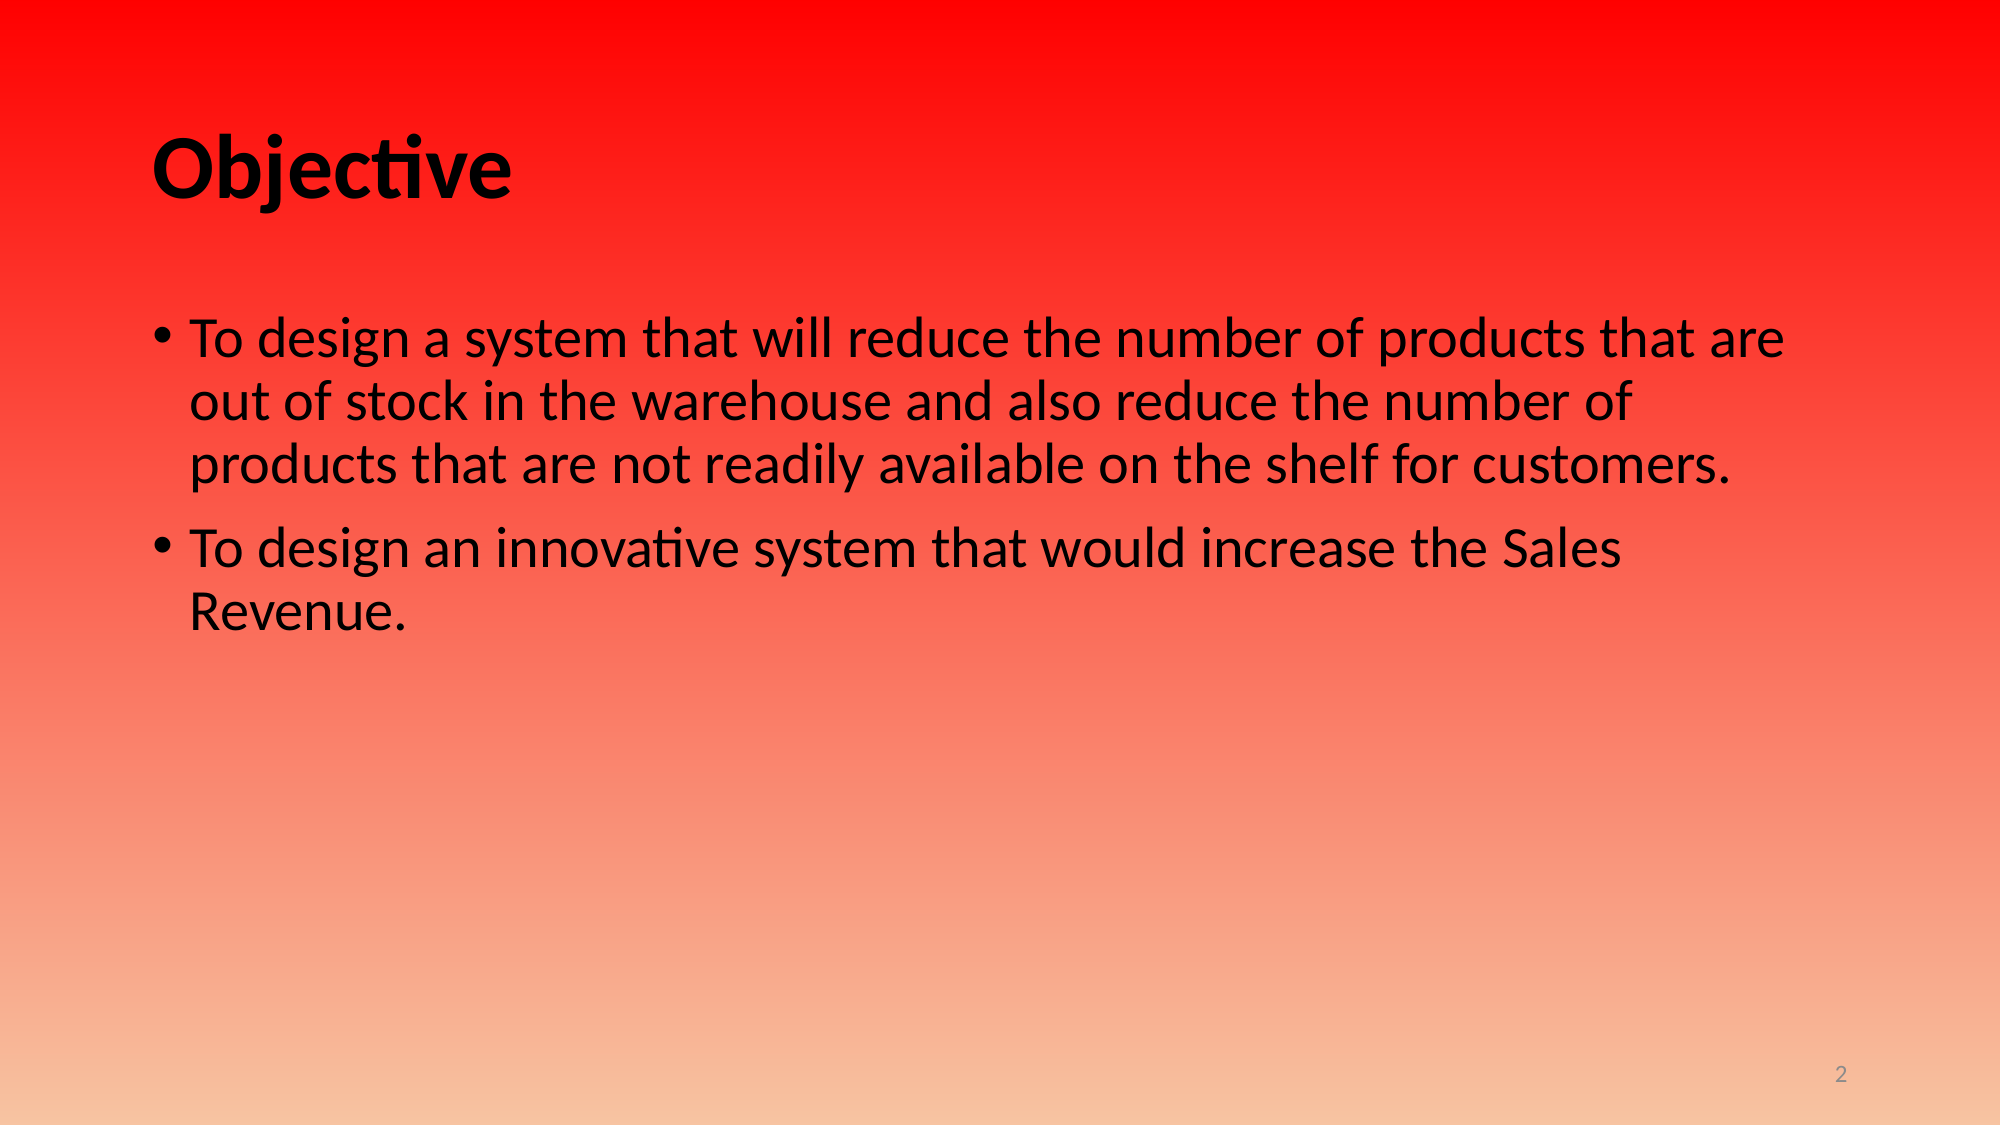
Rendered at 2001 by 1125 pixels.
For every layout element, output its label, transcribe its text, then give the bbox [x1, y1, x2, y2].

table_cell 8 [0, 554, 137, 558]
title Objective [137, 59, 1863, 278]
table_cell 8 [1863, 554, 2000, 558]
slide_number 2 [1412, 1042, 1863, 1103]
list To design a system that will reduce the number of products that are out of stock in the warehouse and also reduce the number of products that are not readily available on the shelf for customers. To design an innovative system that would increase the Sales Revenue. [137, 299, 1863, 1014]
